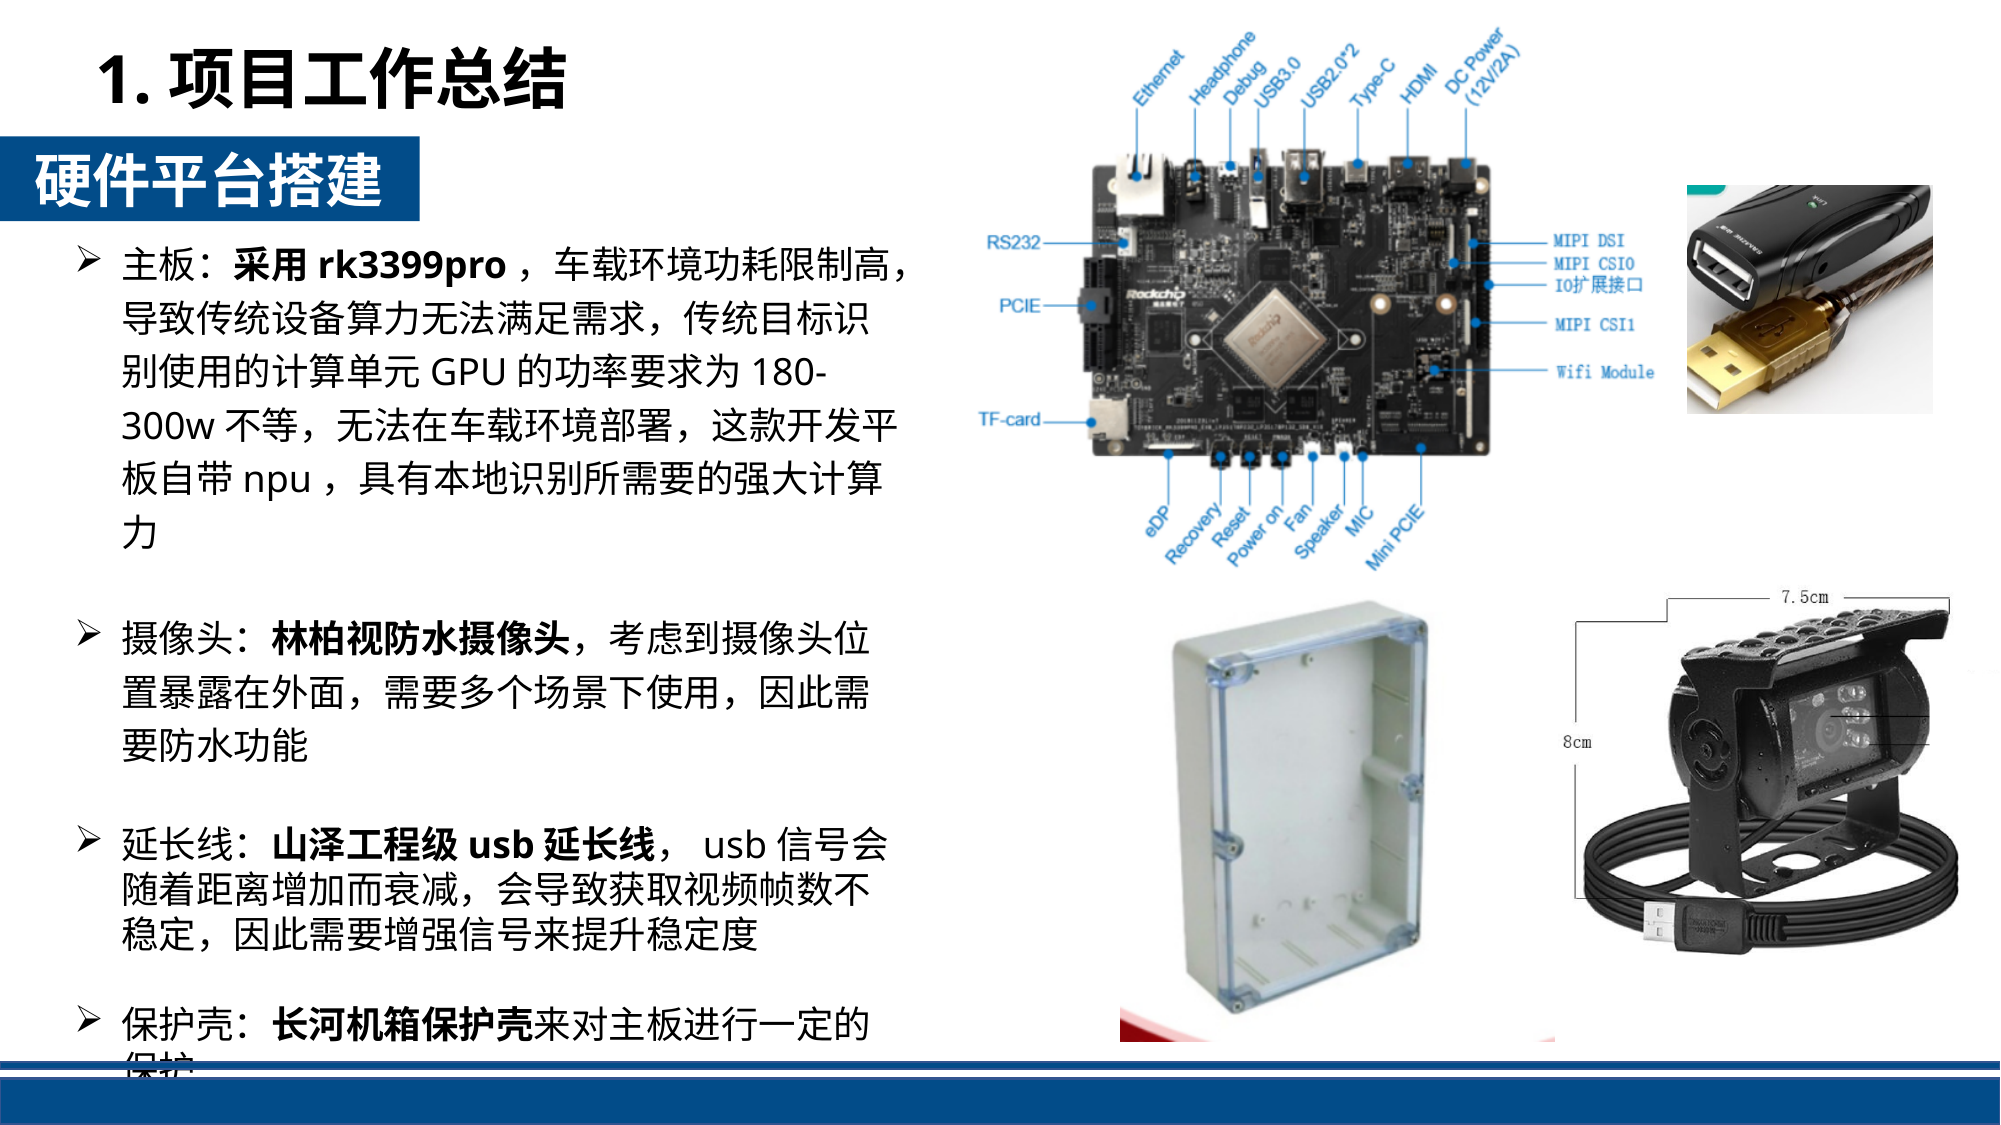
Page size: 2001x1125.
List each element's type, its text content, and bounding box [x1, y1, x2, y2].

text_box 硬件平台搭建 [0, 136, 420, 222]
text_box 1.项目工作总结 [80, 29, 915, 124]
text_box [0, 1061, 2000, 1125]
picture [957, 1, 2000, 1042]
text_box 主板：采用rk3399pro，车载环境功耗限制高，导致传统设备算力无法满足需求，传统目标识别使用的计算单元GPU的功率要求为180-300w不等，无法在车载环境部署，这款开发平板自带npu，具有本地识别所需要的强大计算力 摄像头：林柏视防水摄像头，考虑到摄像头位置暴露在外面，需要多个场景下使用，因此需要防水功能 延长线：山泽工程级usb延长线，usb信号会随着距离增加而衰减，会导致获取视频帧数不稳定，因此需要增强信号来提升稳定度 保护壳：长河机箱保护壳来对主板进行一定的保护 [59, 225, 915, 1061]
picture [1687, 185, 1933, 414]
